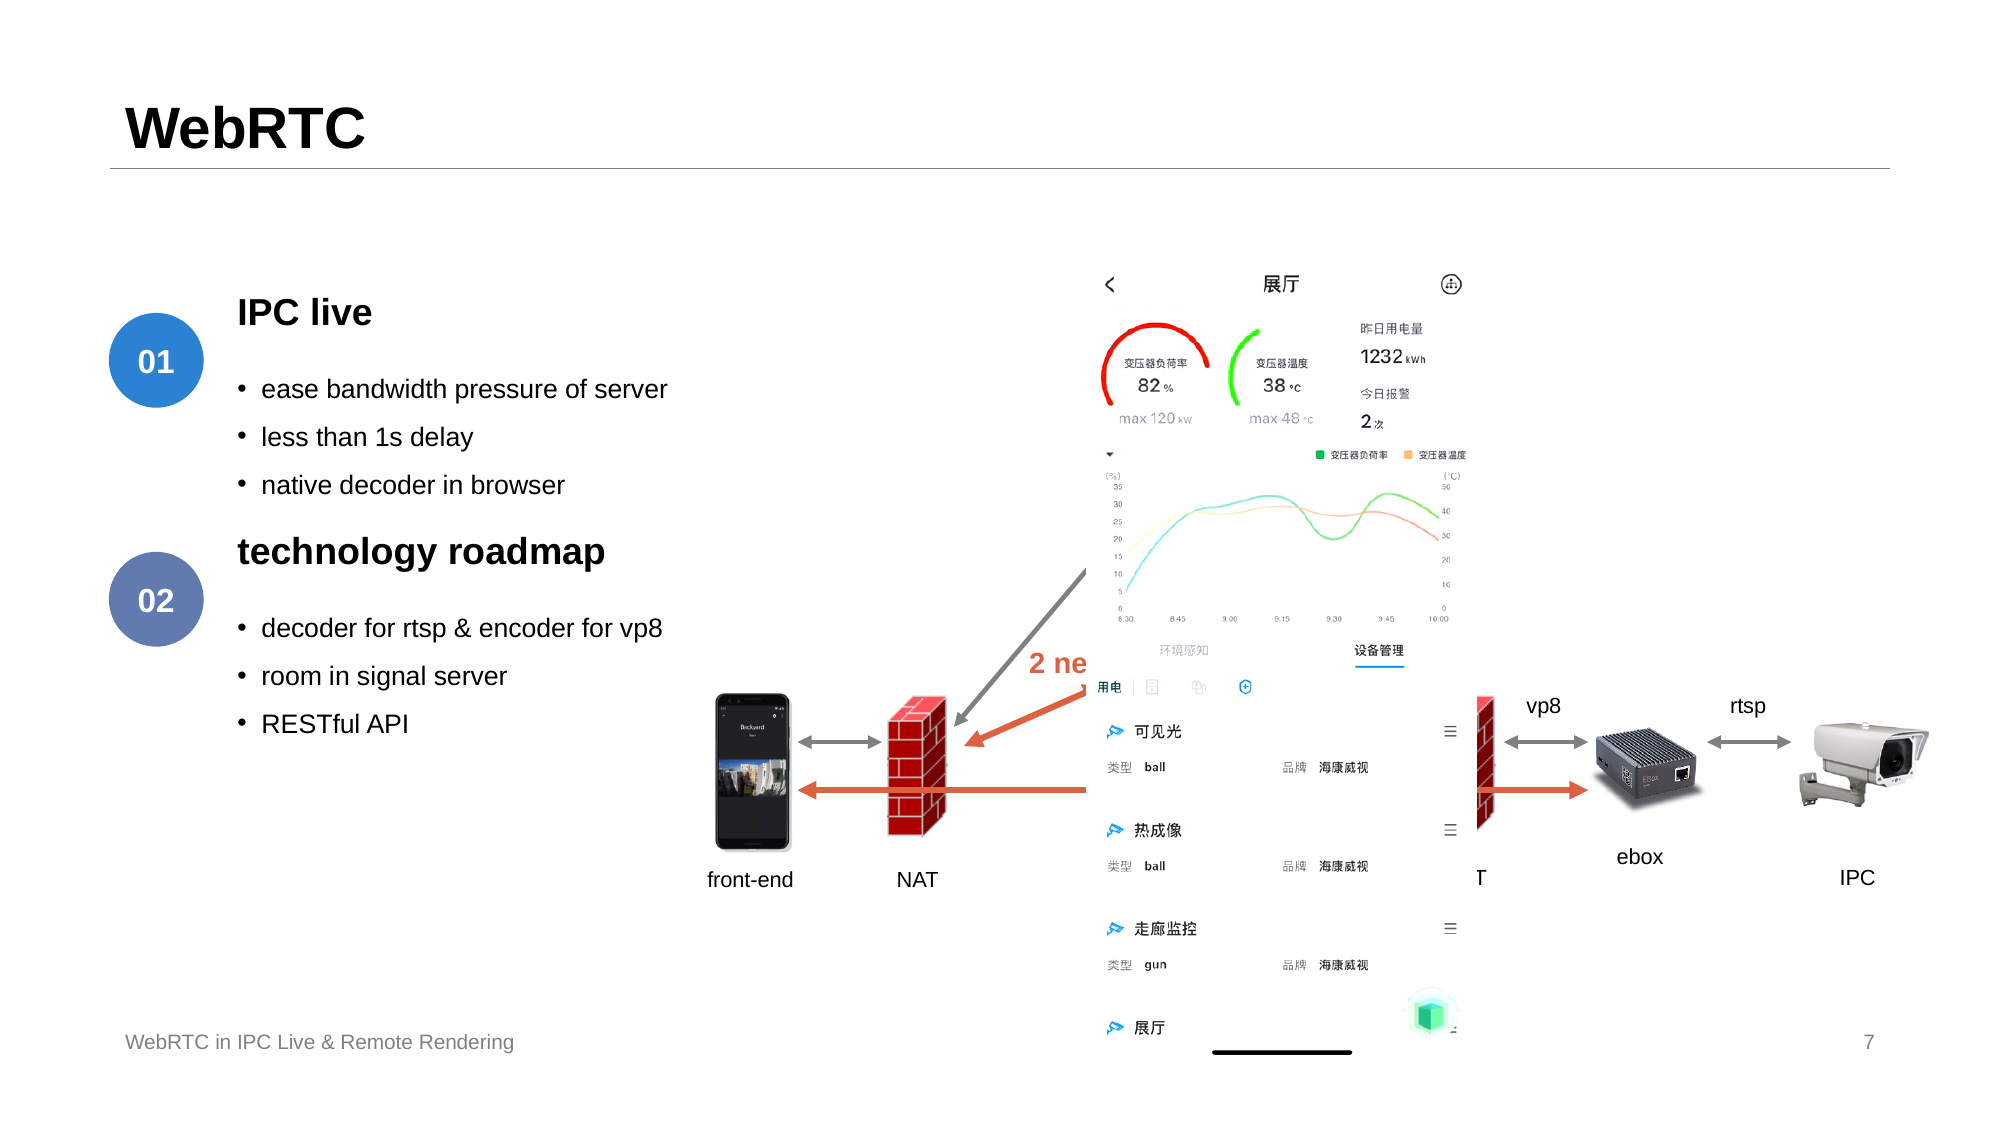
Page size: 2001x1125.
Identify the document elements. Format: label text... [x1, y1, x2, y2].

footer WebRTC in IPC Live & Remote Rendering [109, 1024, 790, 1058]
text_box 02 [108, 551, 204, 647]
text_box 01 [108, 312, 204, 408]
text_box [692, 375, 1085, 901]
slide_number 7 [1478, 1024, 1890, 1058]
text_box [1085, 219, 1478, 1058]
text_box decoder for rtsp & encoder for vp8 room in signal server RESTful API [222, 588, 692, 747]
title WebRTC [109, 0, 1890, 169]
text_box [1478, 375, 1957, 901]
text_box ease bandwidth pressure of server less than 1s delay native decoder in browser [222, 349, 1051, 508]
text_box IPC live [222, 280, 1051, 349]
text_box technology roadmap [222, 519, 692, 588]
